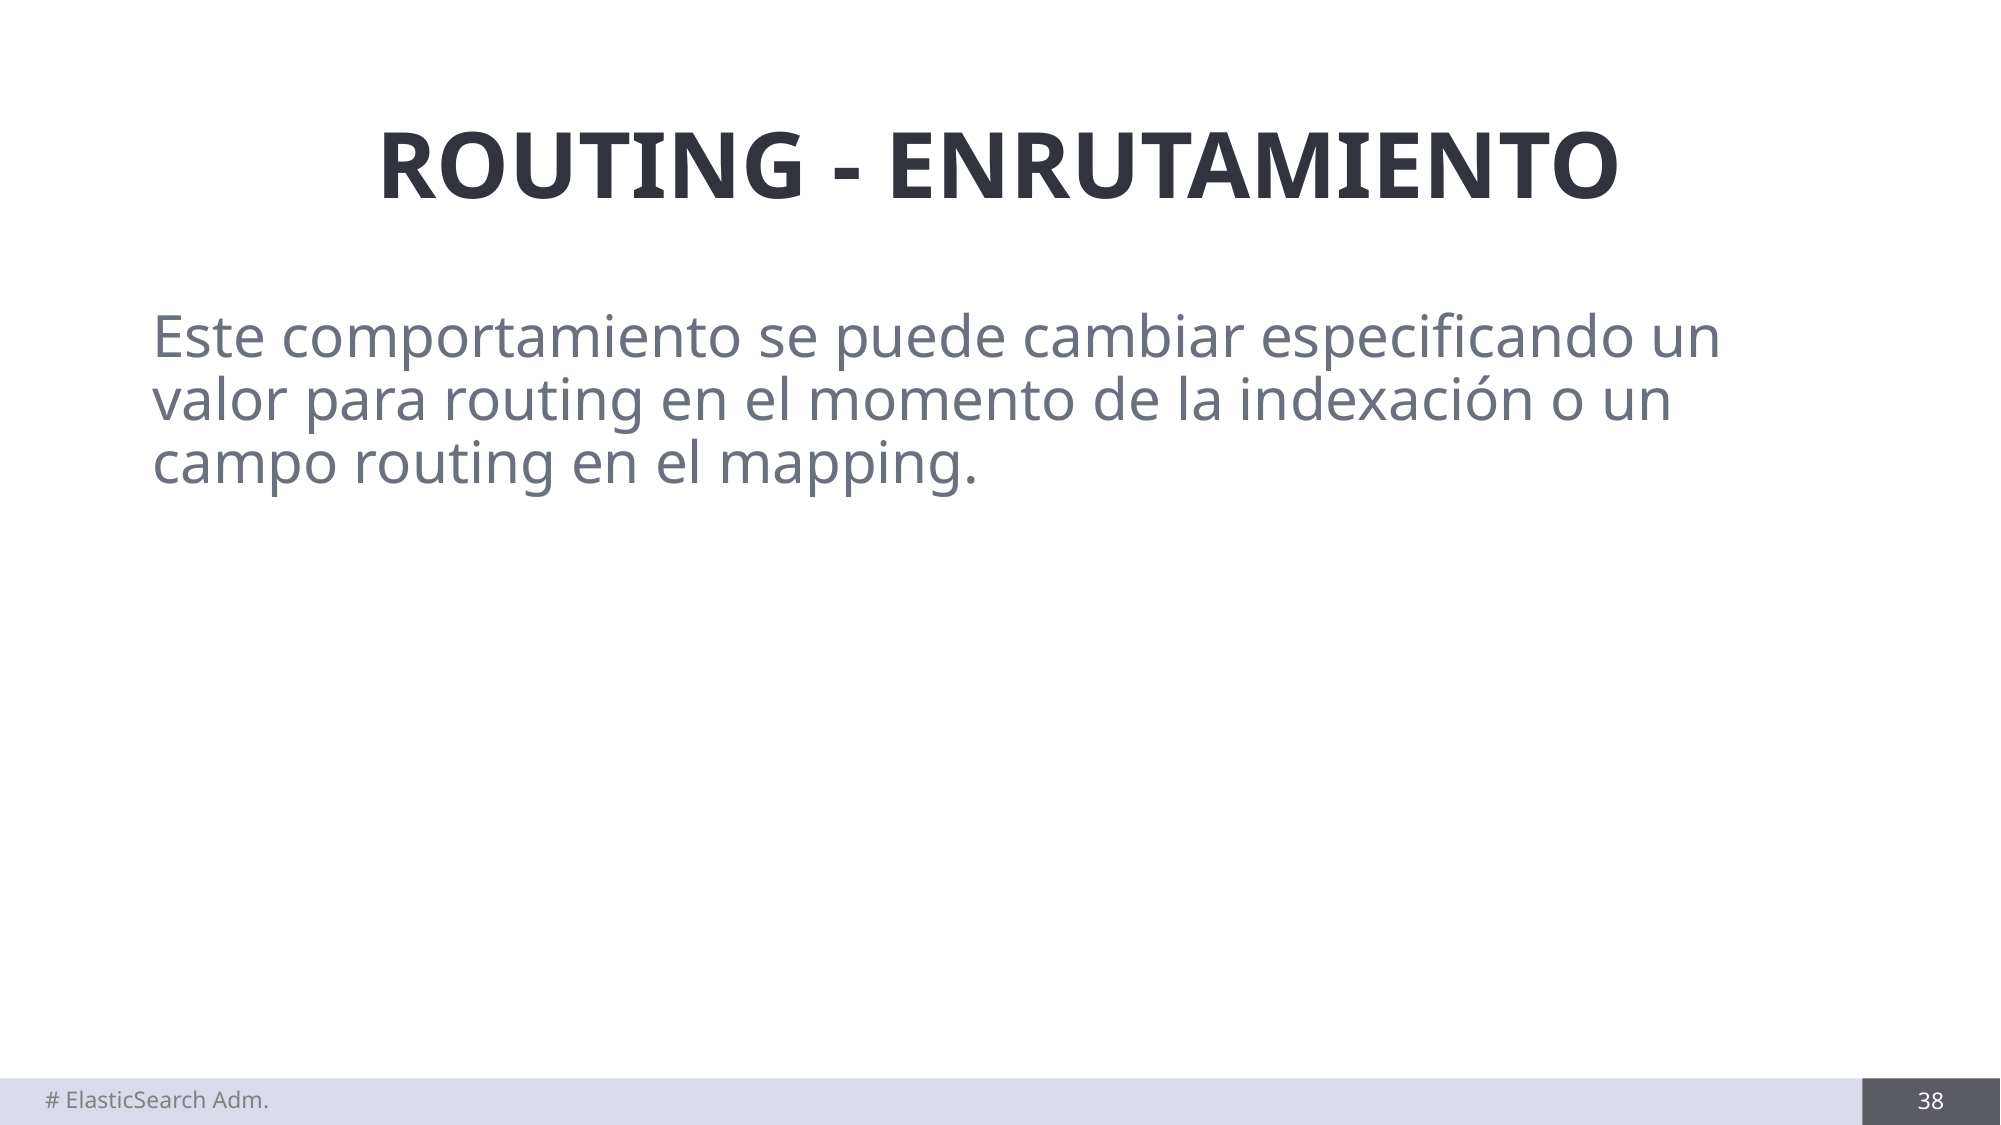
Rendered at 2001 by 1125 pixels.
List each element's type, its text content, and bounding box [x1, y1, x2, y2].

slide_number 38 [1862, 1078, 2000, 1125]
list Este comportamiento se puede cambiar especificando un valor para routing en el momento de la indexación o un campo routing en el mapping. [137, 299, 1863, 1014]
footer # ElasticSearch Adm. [0, 1078, 1862, 1125]
title ROUTING - ENRUTAMIENTO [137, 59, 1863, 278]
